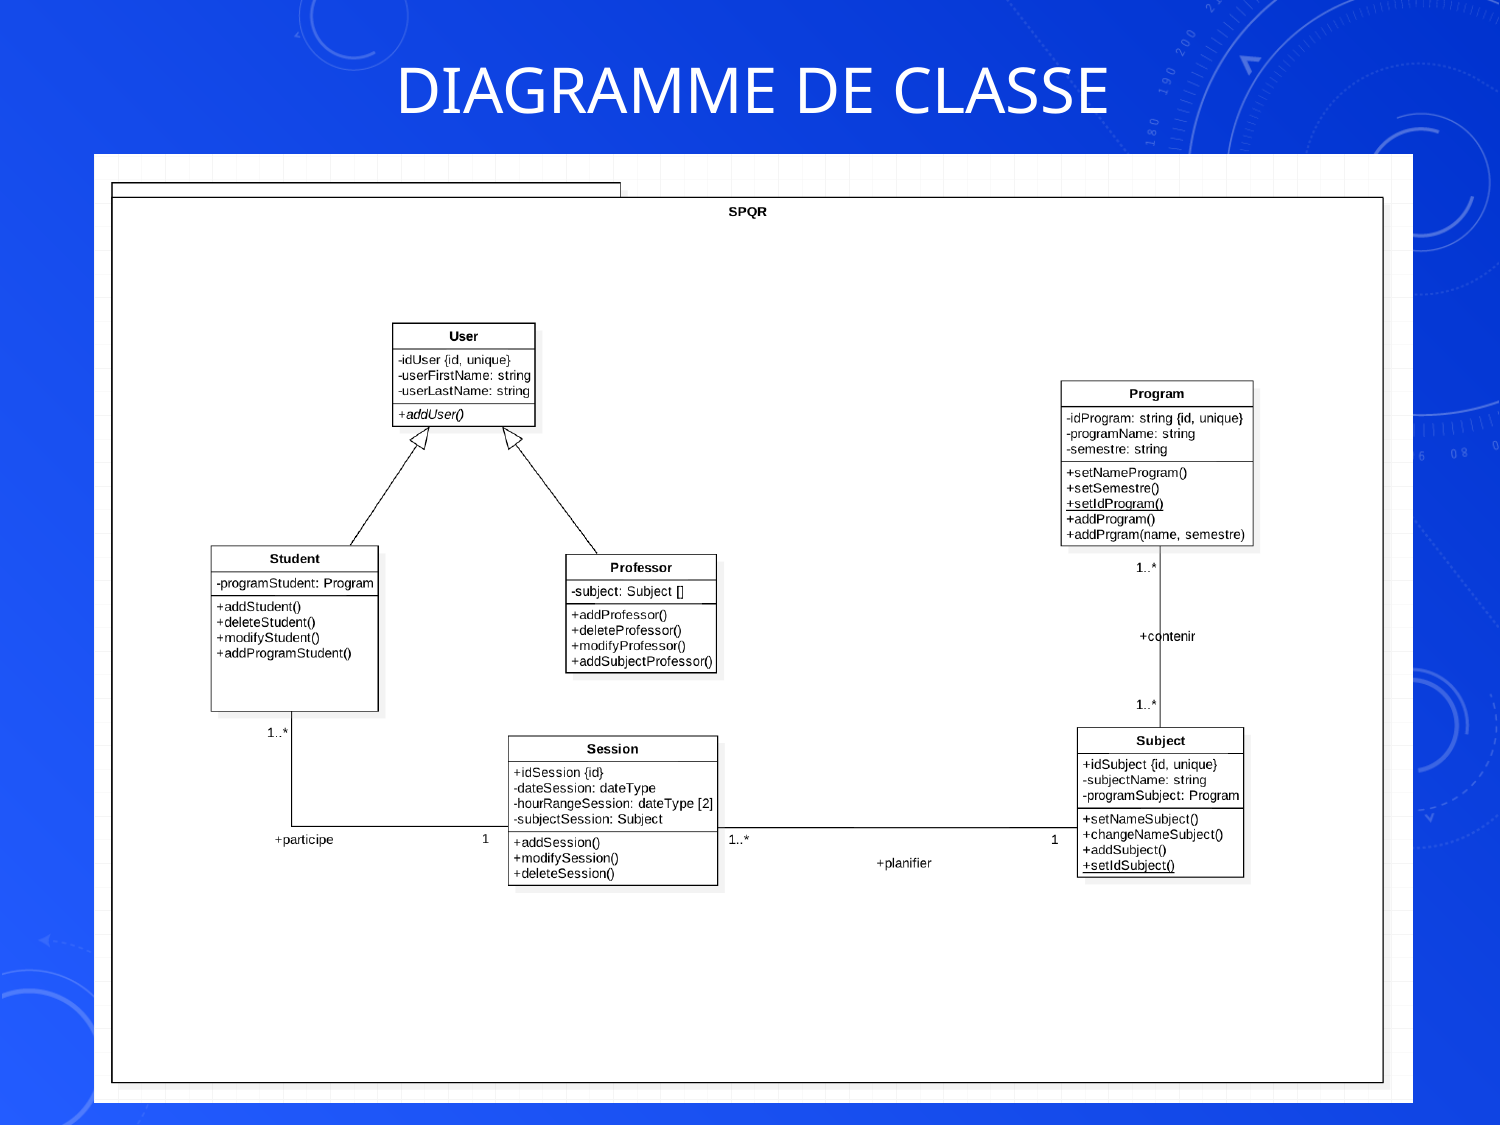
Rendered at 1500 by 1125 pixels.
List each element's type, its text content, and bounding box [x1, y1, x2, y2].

title Diagramme de classe [115, 43, 1391, 134]
picture [2, 0, 1499, 1125]
